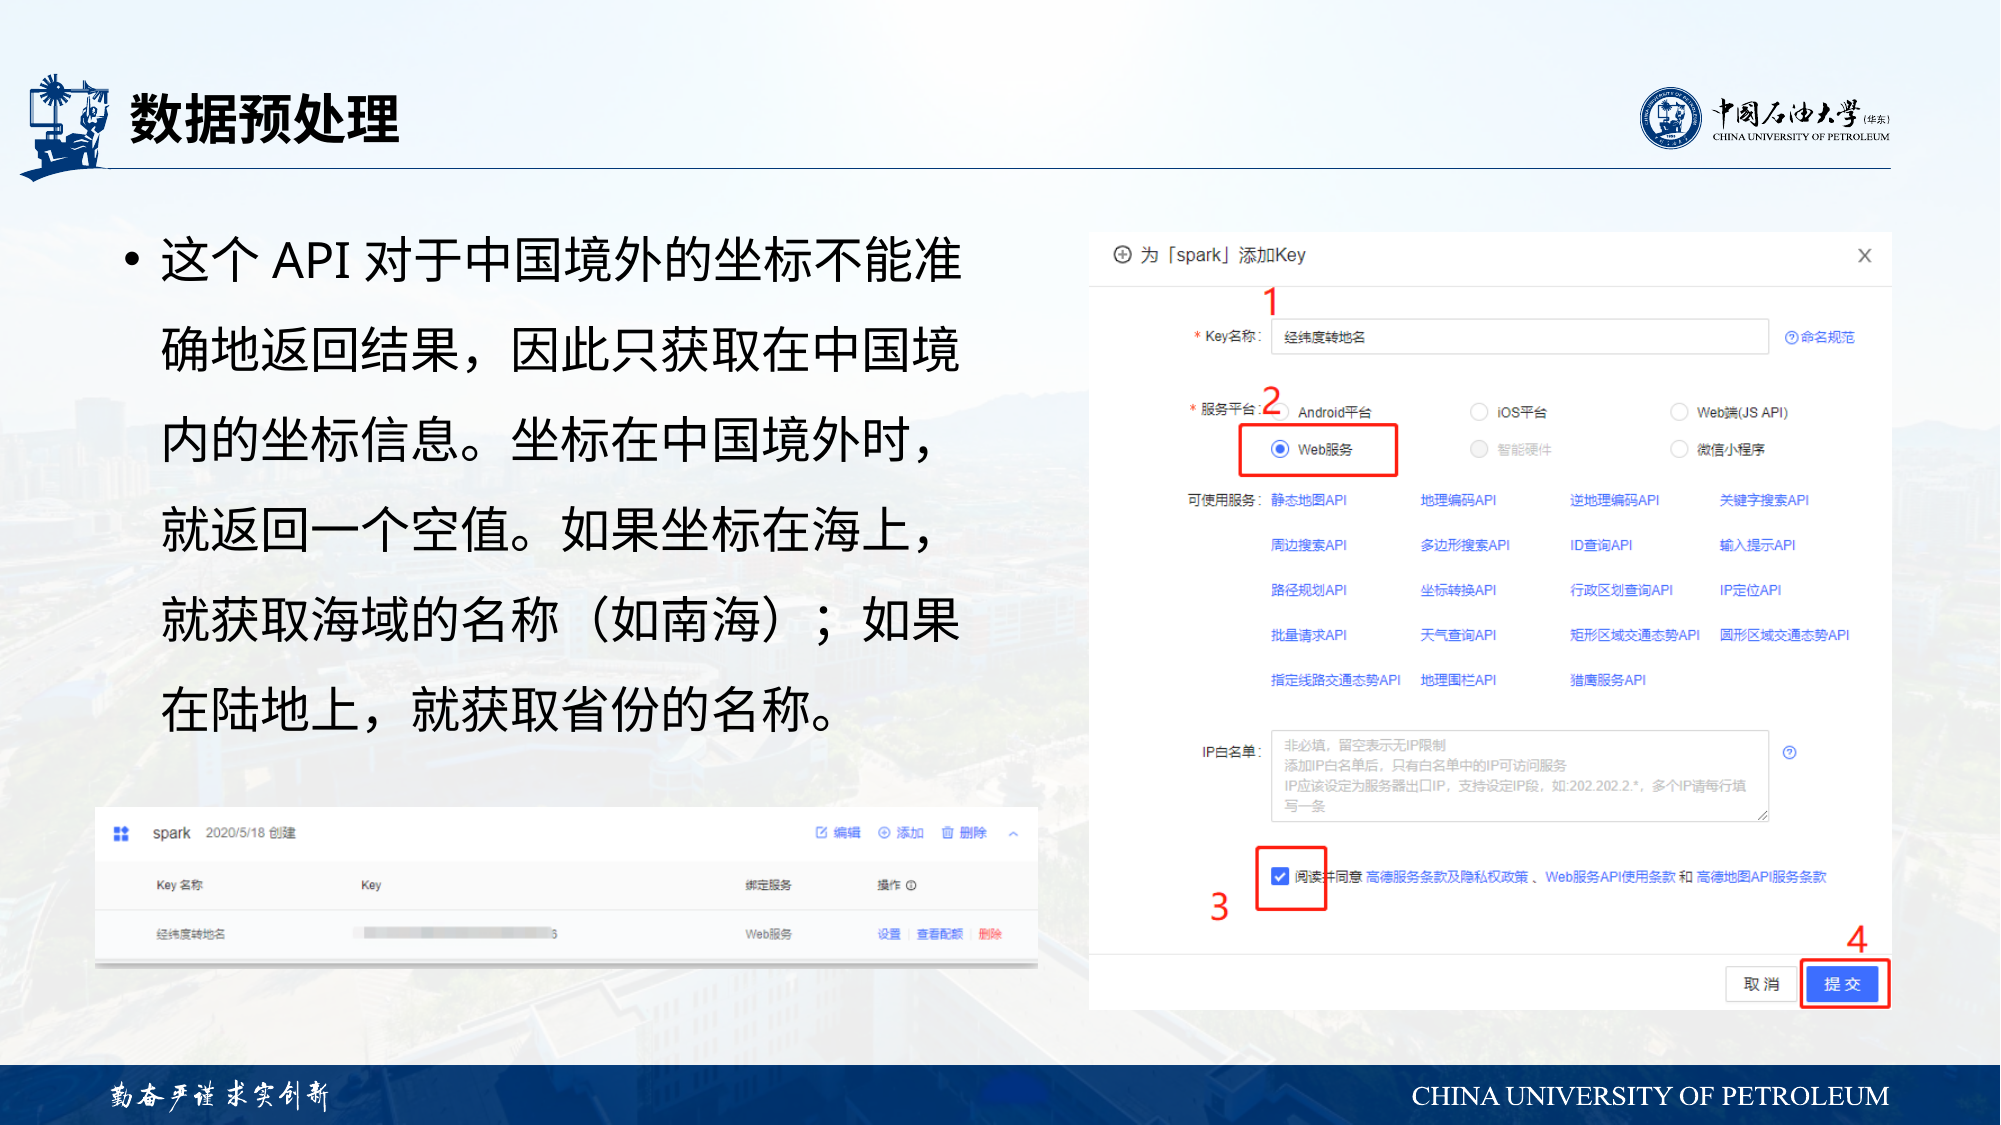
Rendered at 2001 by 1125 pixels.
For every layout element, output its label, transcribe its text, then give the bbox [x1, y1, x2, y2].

title 数据预处理 [129, 94, 1330, 151]
picture [1089, 231, 1892, 1010]
picture [95, 807, 1038, 969]
list 这个API对于中国境外的坐标不能准确地返回结果，因此只获取在中国境内的坐标信息。坐标在中国境外时，就返回一个空值。如果坐标在海上，就获取海域的名称（如南海）；如果在陆地上，就获取省份的名称。 [108, 191, 1026, 807]
